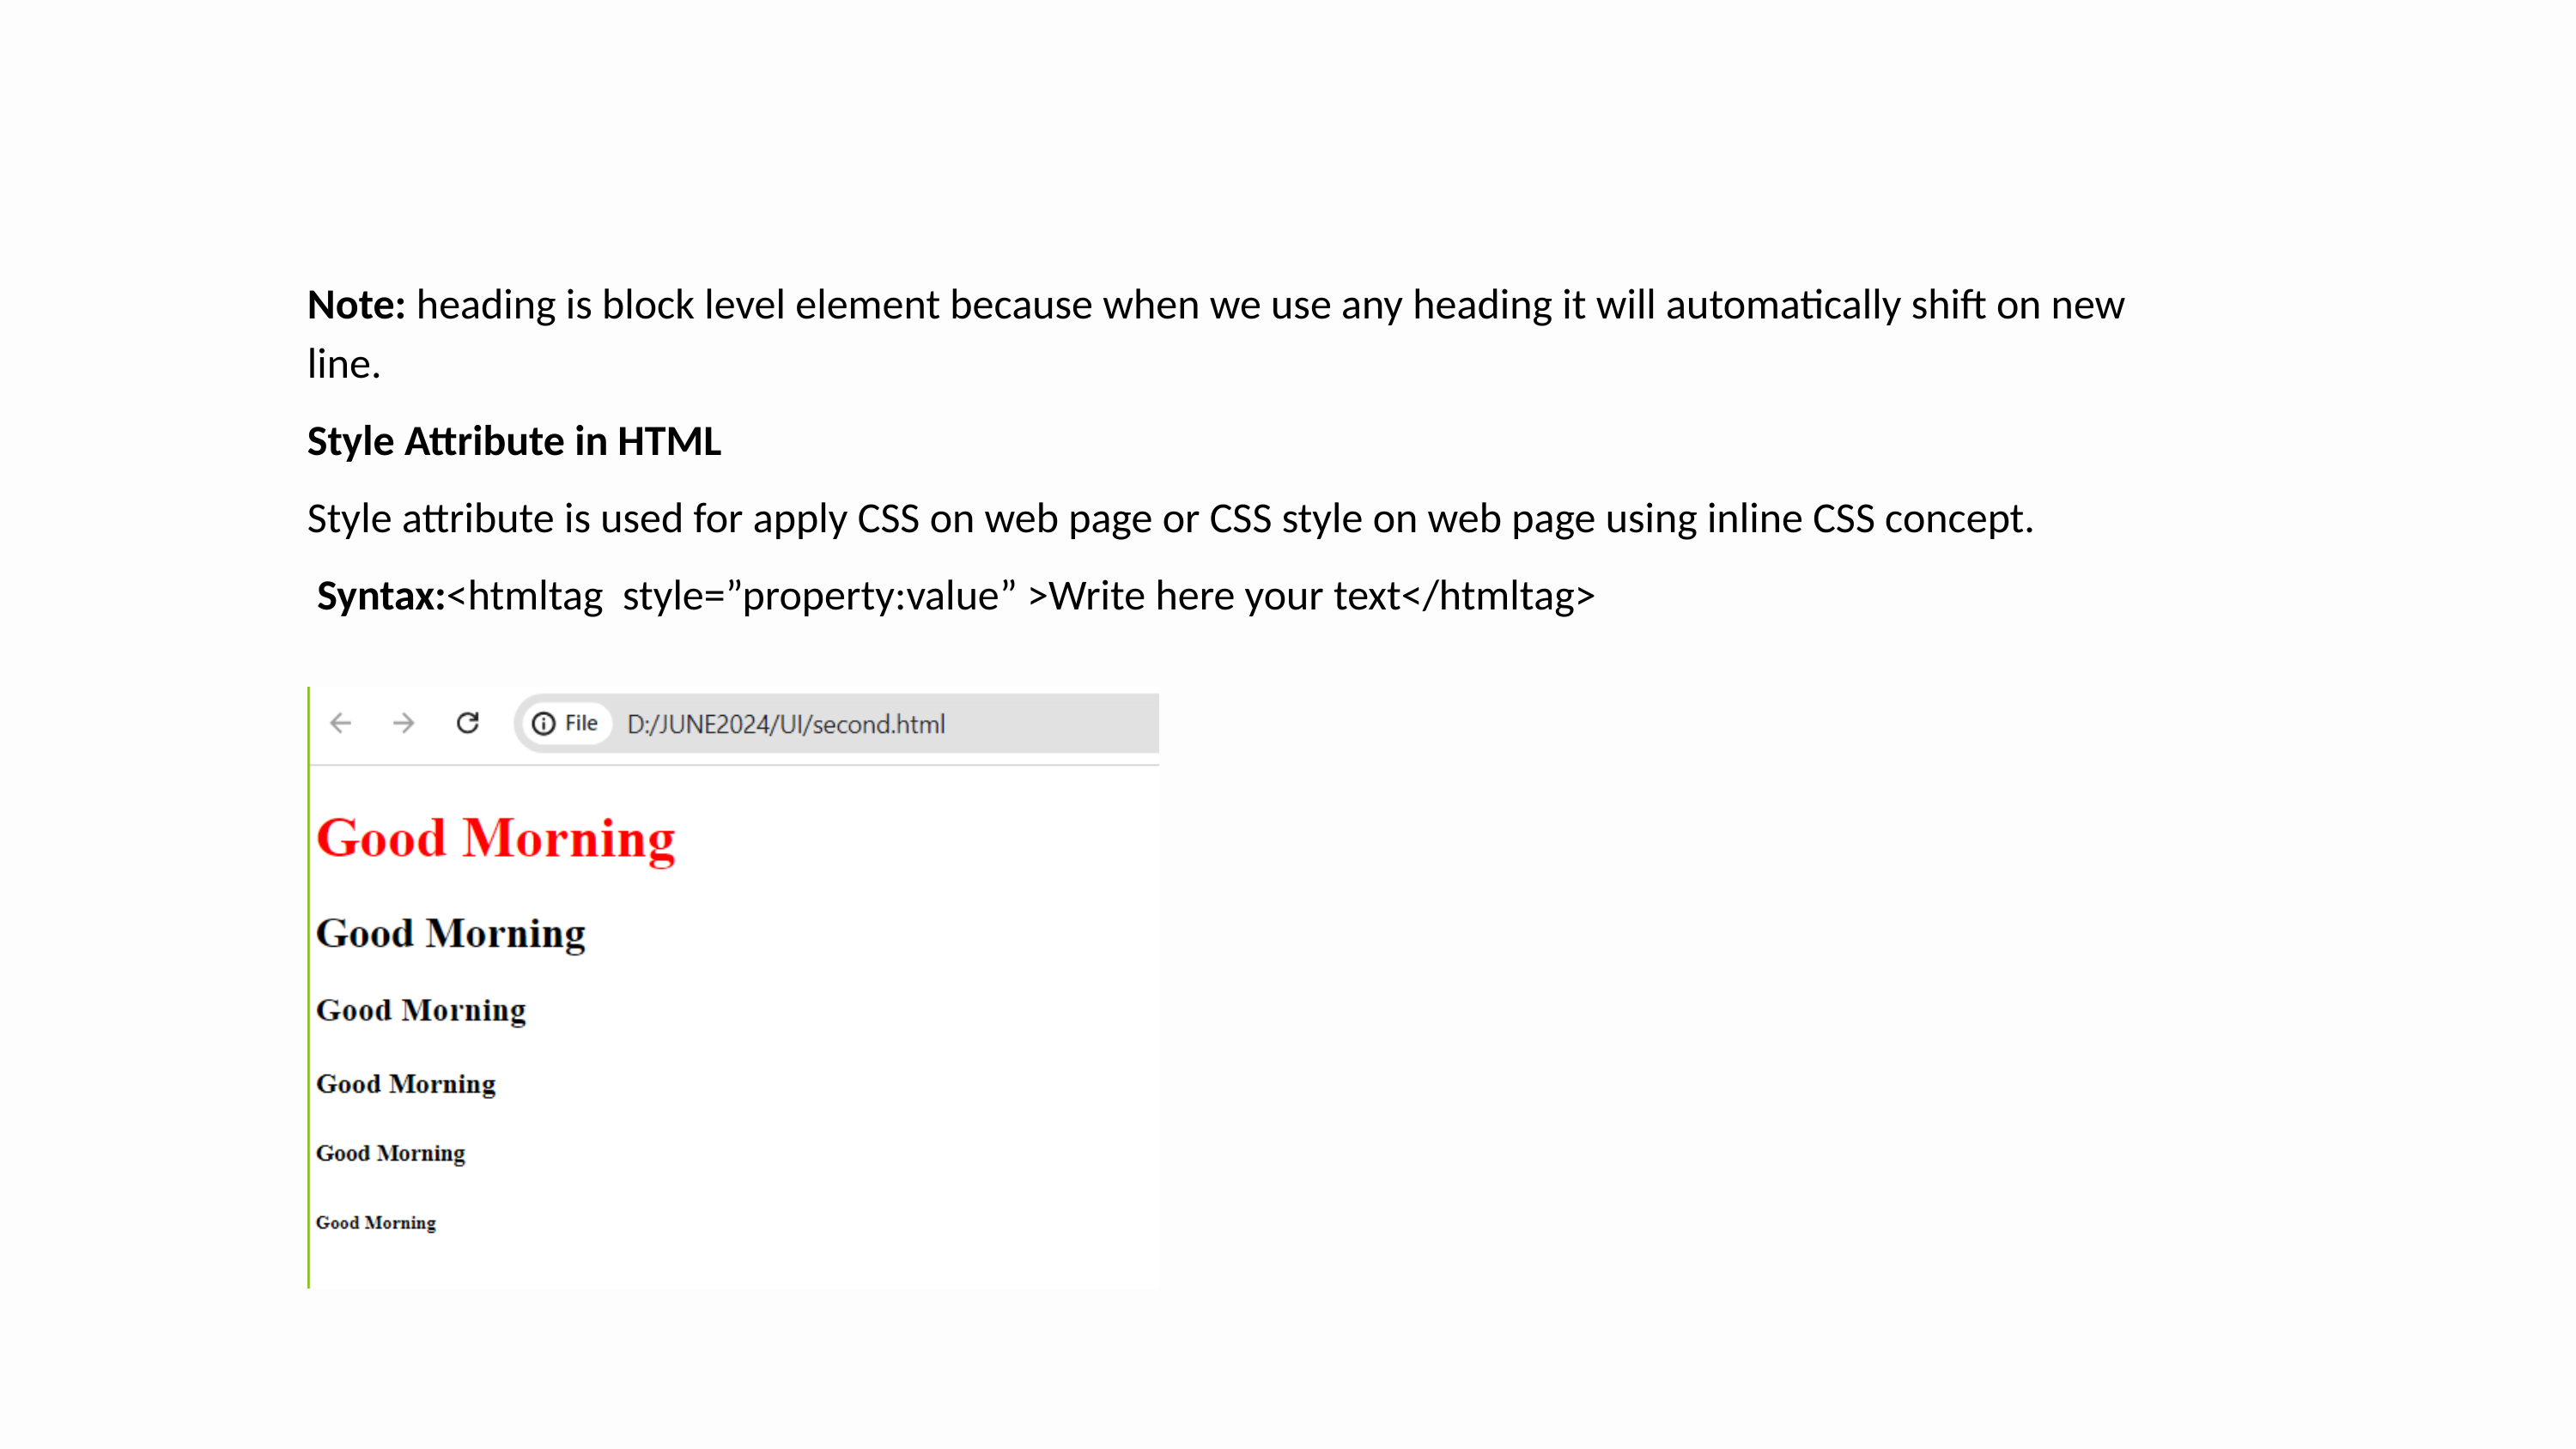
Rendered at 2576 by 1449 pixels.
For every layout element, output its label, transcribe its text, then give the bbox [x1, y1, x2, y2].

text_box Note: heading is block level element because when we use any heading it will automatically shift on new line. Style Attribute in HTML Style attribute is used for apply CSS on web page or CSS style on web page using inline CSS concept. Syntax:<htmltag style=”property:value” >Write here your text</htmltag> [307, 268, 2178, 696]
picture [307, 687, 1160, 1288]
